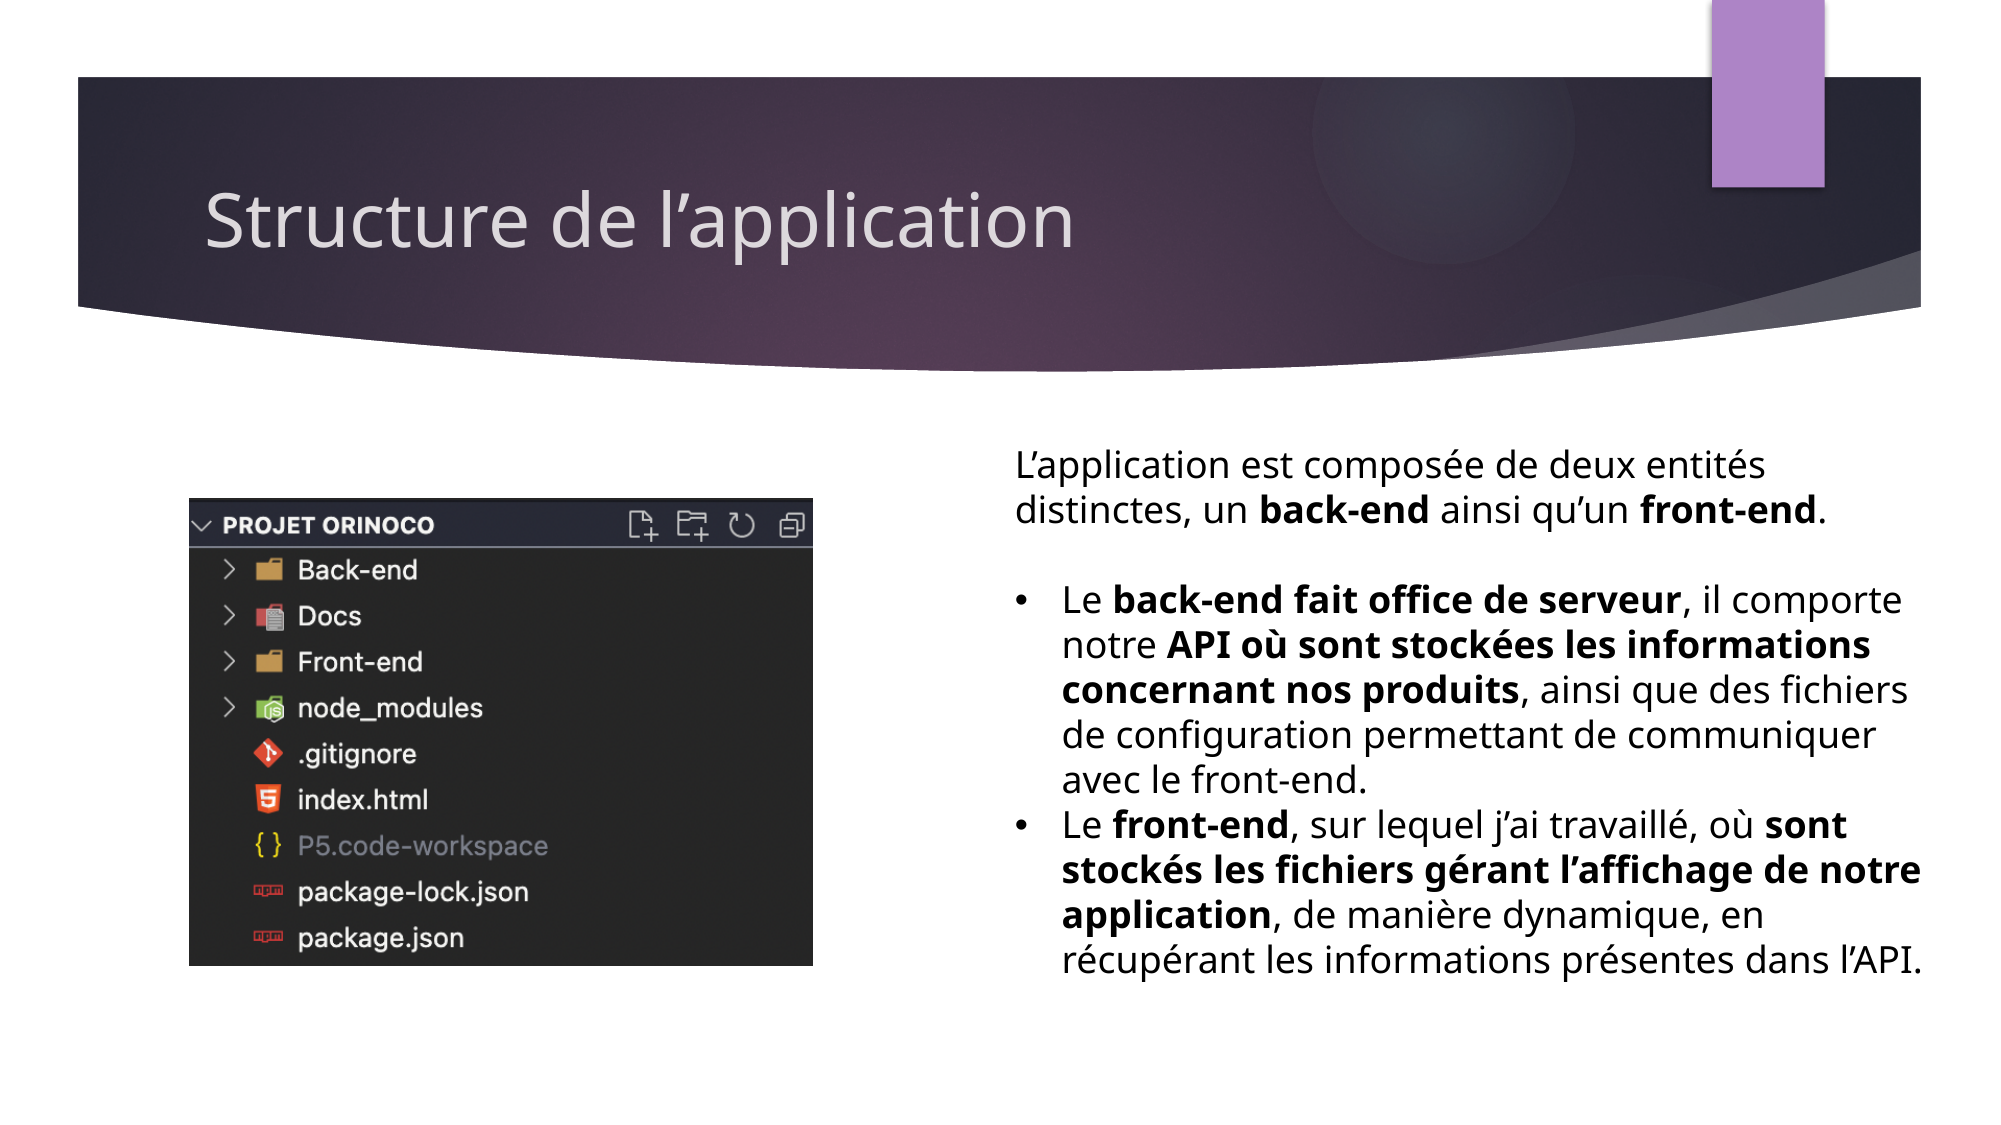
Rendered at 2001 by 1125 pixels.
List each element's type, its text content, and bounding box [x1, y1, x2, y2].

text_box L’application est composée de deux entités distinctes, un back-end ainsi qu’un front-end. Le back-end fait office de serveur, il comporte notre API où sont stockées les informations concernant nos produits, ainsi que des fichiers de configuration permettant de communiquer avec le front-end. Le front-end, sur lequel j’ai travaillé, où sont stockés les fichiers gérant l’affichage de notre application, de manière dynamique, en récupérant les informations présentes dans l’API. [999, 434, 1945, 989]
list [189, 498, 813, 966]
title Structure de l’application [189, 159, 1627, 276]
